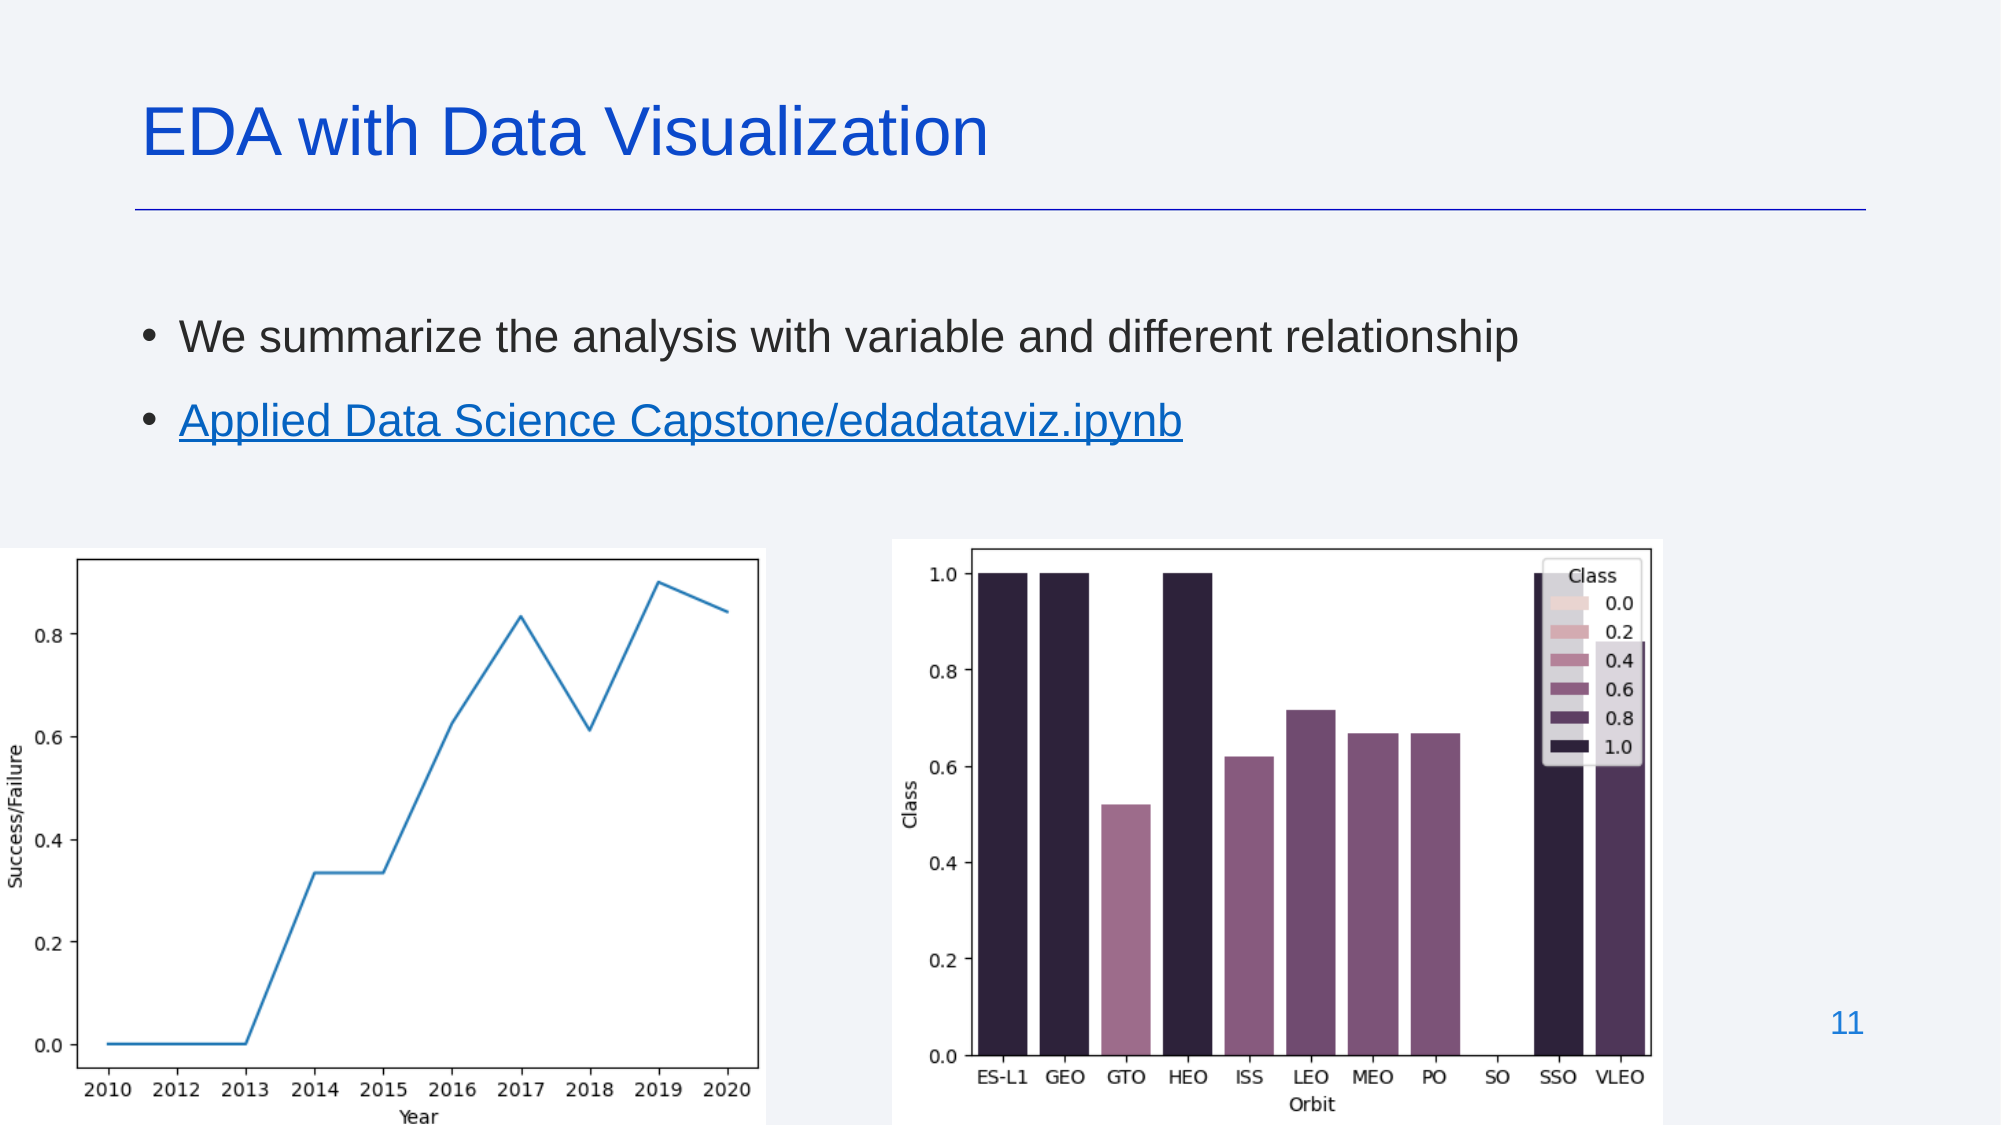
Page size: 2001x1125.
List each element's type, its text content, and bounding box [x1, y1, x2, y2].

text_box EDA with Data Visualization [126, 88, 1852, 179]
picture [0, 0, 2001, 1125]
slide_number ‹#› [1667, 988, 1880, 1055]
list We summarize the analysis with variable and different relationship Applied Data Science Capstone/edadataviz.ipynb [126, 299, 1725, 1014]
